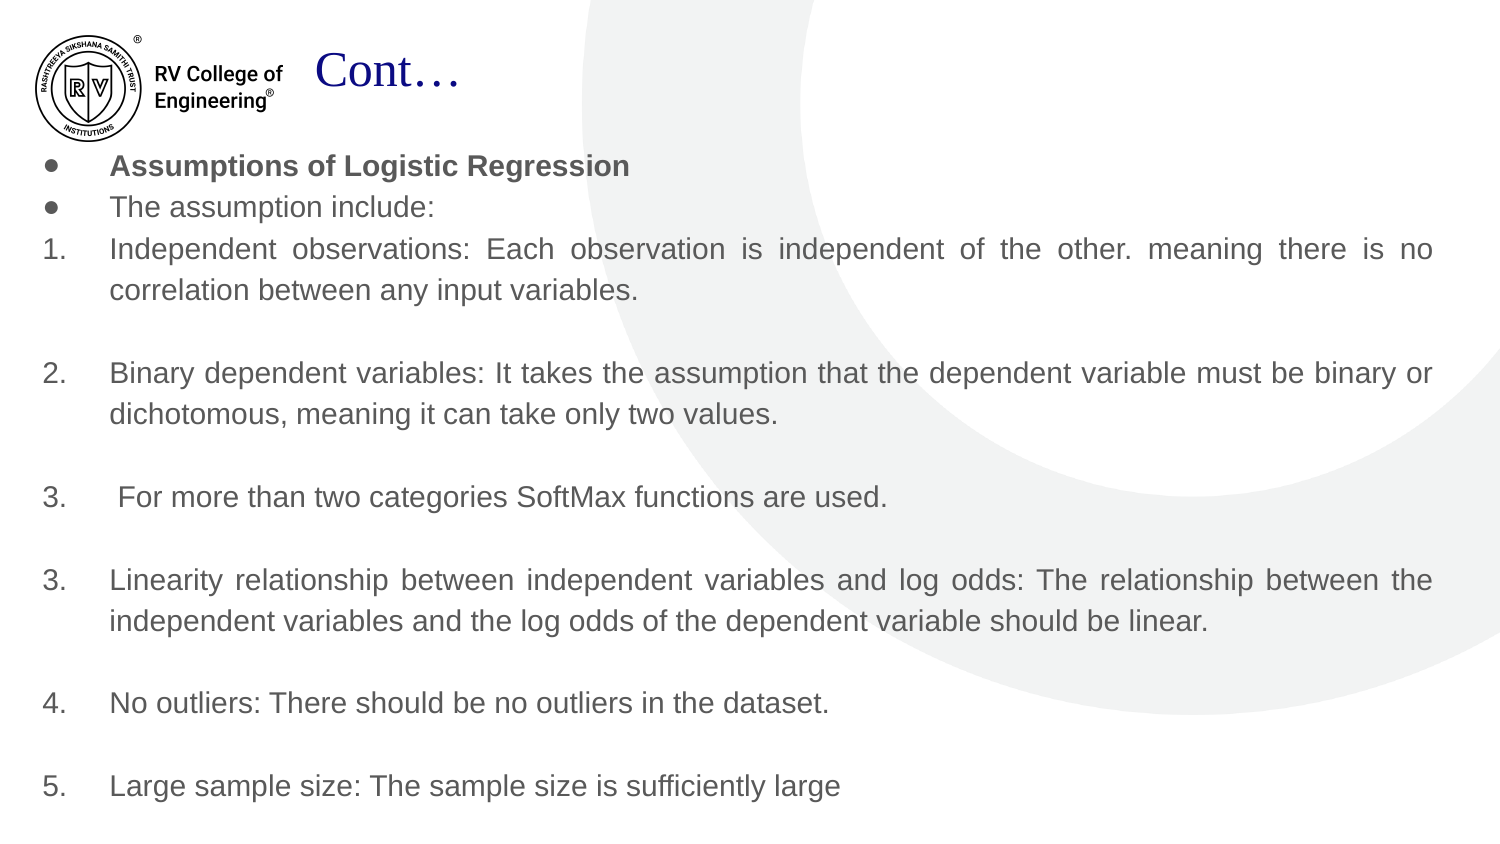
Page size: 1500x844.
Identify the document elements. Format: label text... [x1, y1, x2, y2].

text_box Cont… [300, 29, 770, 104]
picture [0, 0, 1500, 844]
list Assumptions of Logistic Regression The assumption include: Independent observations: Each observation is independent of the other. meaning there is no correlation between any input variables. Binary dependent variables: It takes the assumption that the dependent variable must be binary or dichotomous, meaning it can take only two values. For more than two categories SoftMax functions are used. Linearity relationship between independent variables and log odds: The relationship between the independent variables and the log odds of the dependent variable should be linear. No outliers: There should be no outliers in the dataset. Large sample size: The sample size is sufficiently large [23, 126, 1449, 825]
